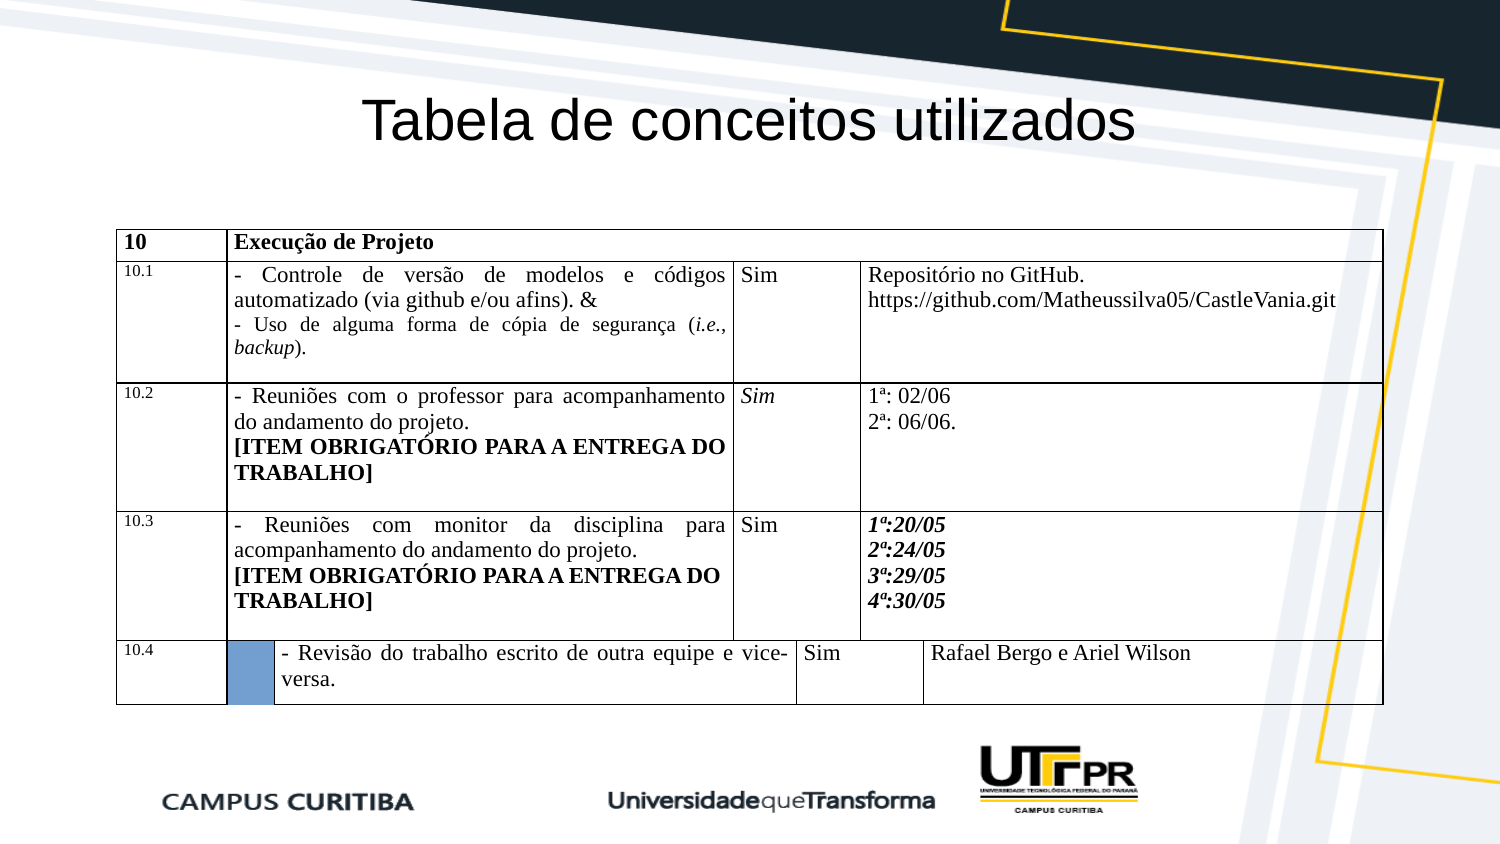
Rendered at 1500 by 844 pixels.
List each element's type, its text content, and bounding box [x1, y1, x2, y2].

table_cell - Reuniões com o professor para acompanhamento do andamento do projeto. [ITEM OBRIGATÓRIO PARA A ENTREGA DO TRABALHO] [228, 384, 733, 511]
table_cell - Reuniões com monitor da disciplina para acompanhamento do andamento do projeto. [ITEM OBRIGATÓRIO PARA A ENTREGA DO TRABALHO] [228, 512, 733, 640]
table_cell - Revisão do trabalho escrito de outra equipe e vice-versa. [275, 641, 796, 704]
table_header 10 [117, 230, 226, 261]
table_cell - Controle de versão de modelos e códigos automatizado (via github e/ou afins). & - Uso de alguma forma de cópia de segurança (i.e., backup). [228, 262, 733, 382]
table_header Execução de Projeto [228, 230, 1382, 261]
table_cell 10.1 [117, 262, 226, 382]
table_cell Repositório no GitHub. https://github.com/Matheussilva05/CastleVania.git [861, 262, 1382, 382]
table_cell 1ª: 02/06 2ª: 06/06. [861, 384, 1382, 511]
table_cell Sim [797, 641, 923, 704]
table_cell Sim [734, 384, 860, 511]
table_cell Rafael Bergo e Ariel Wilson [924, 641, 1382, 704]
table_cell Sim [734, 512, 860, 640]
table_cell 1ª:20/05 2ª:24/05 3ª:29/05 4ª:30/05 [861, 512, 1382, 640]
title Tabela de conceitos utilizados [134, 72, 1366, 229]
picture [0, 0, 1500, 844]
table_cell Sim [734, 262, 860, 382]
table_cell 10.3 [117, 512, 226, 640]
table_cell 10.2 [117, 384, 226, 511]
table_cell 10.4 [117, 641, 226, 704]
